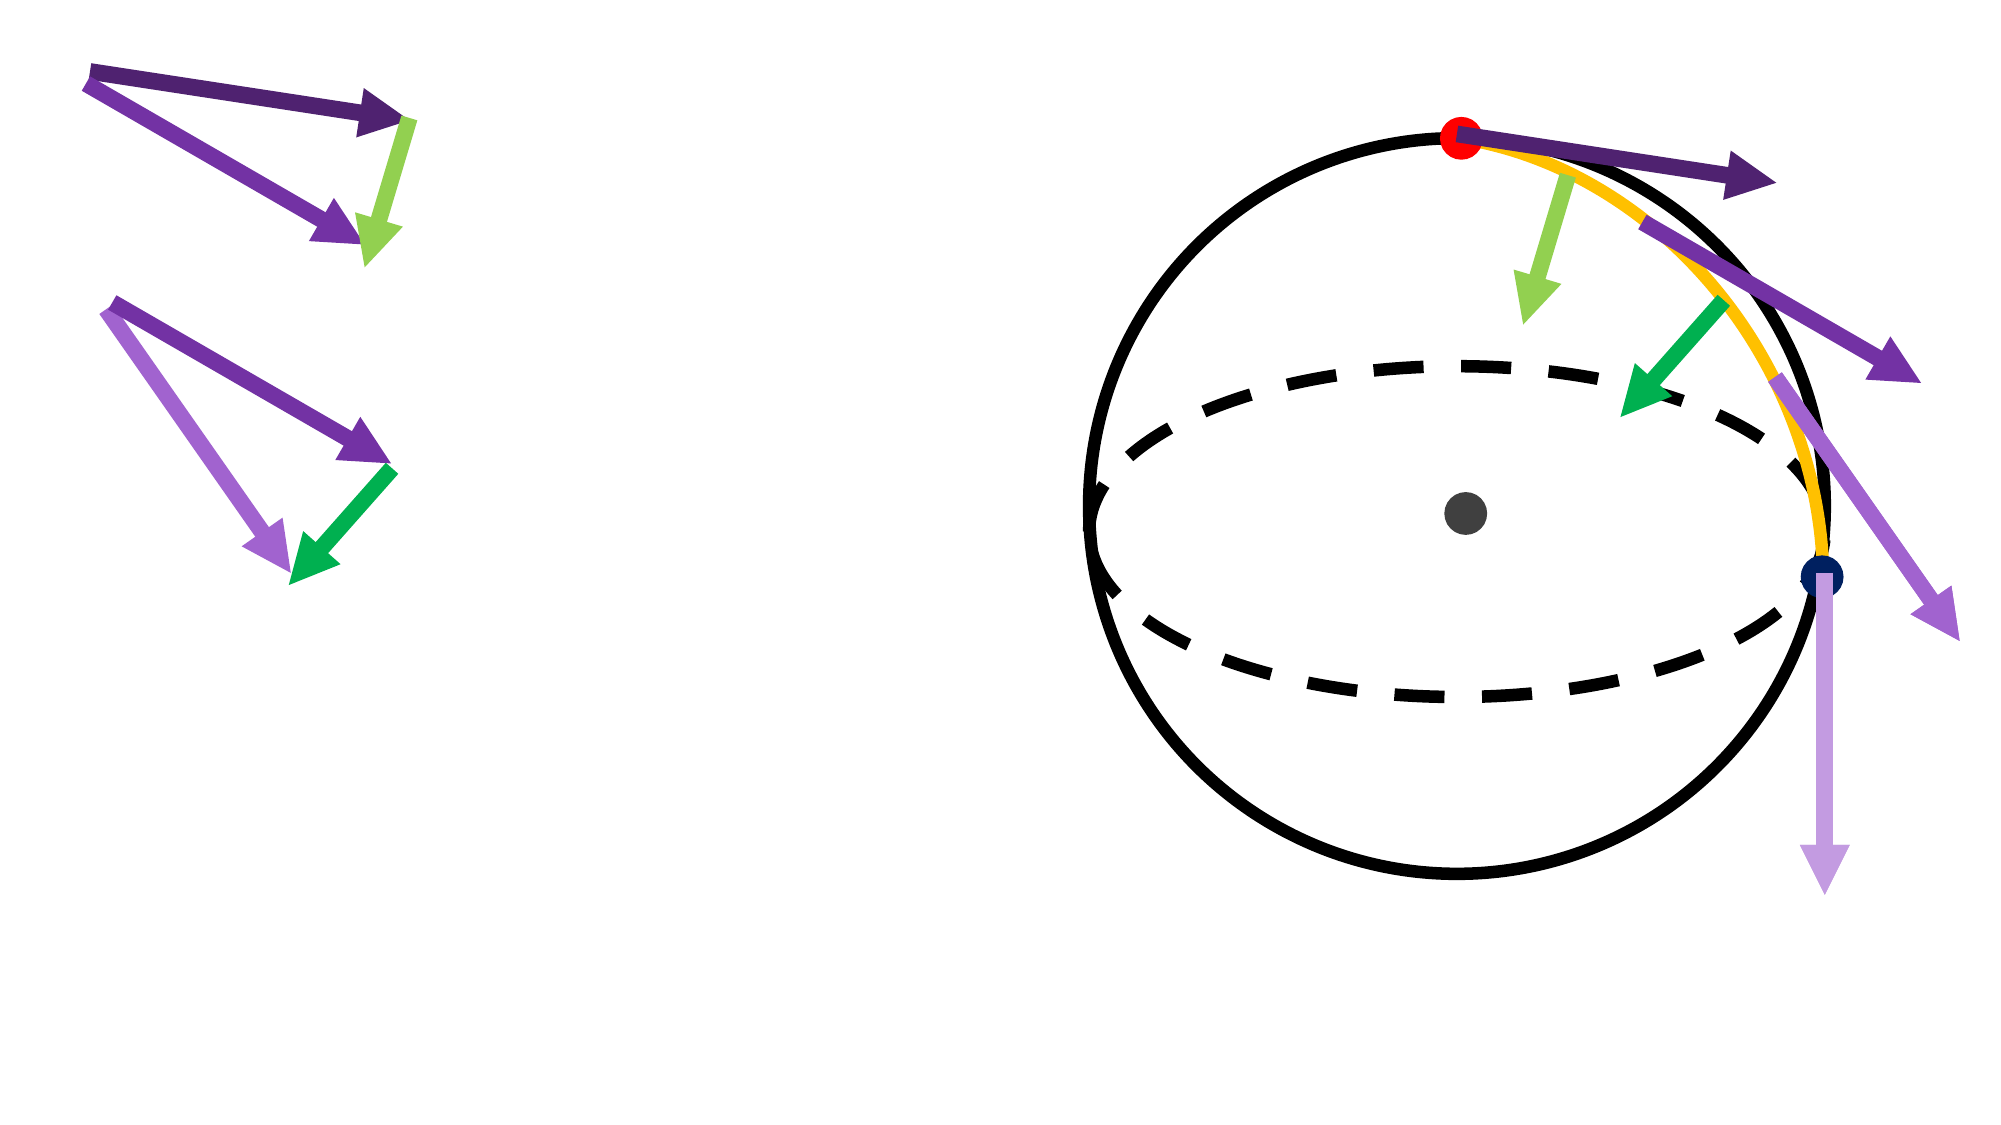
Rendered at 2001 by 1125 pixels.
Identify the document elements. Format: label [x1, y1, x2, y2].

text_box [1089, 117, 1943, 937]
text_box [1649, 283, 1695, 434]
text_box [364, 117, 410, 268]
text_box [318, 451, 363, 602]
text_box [1523, 175, 1568, 325]
text_box [89, 71, 225, 121]
text_box [226, 71, 410, 121]
